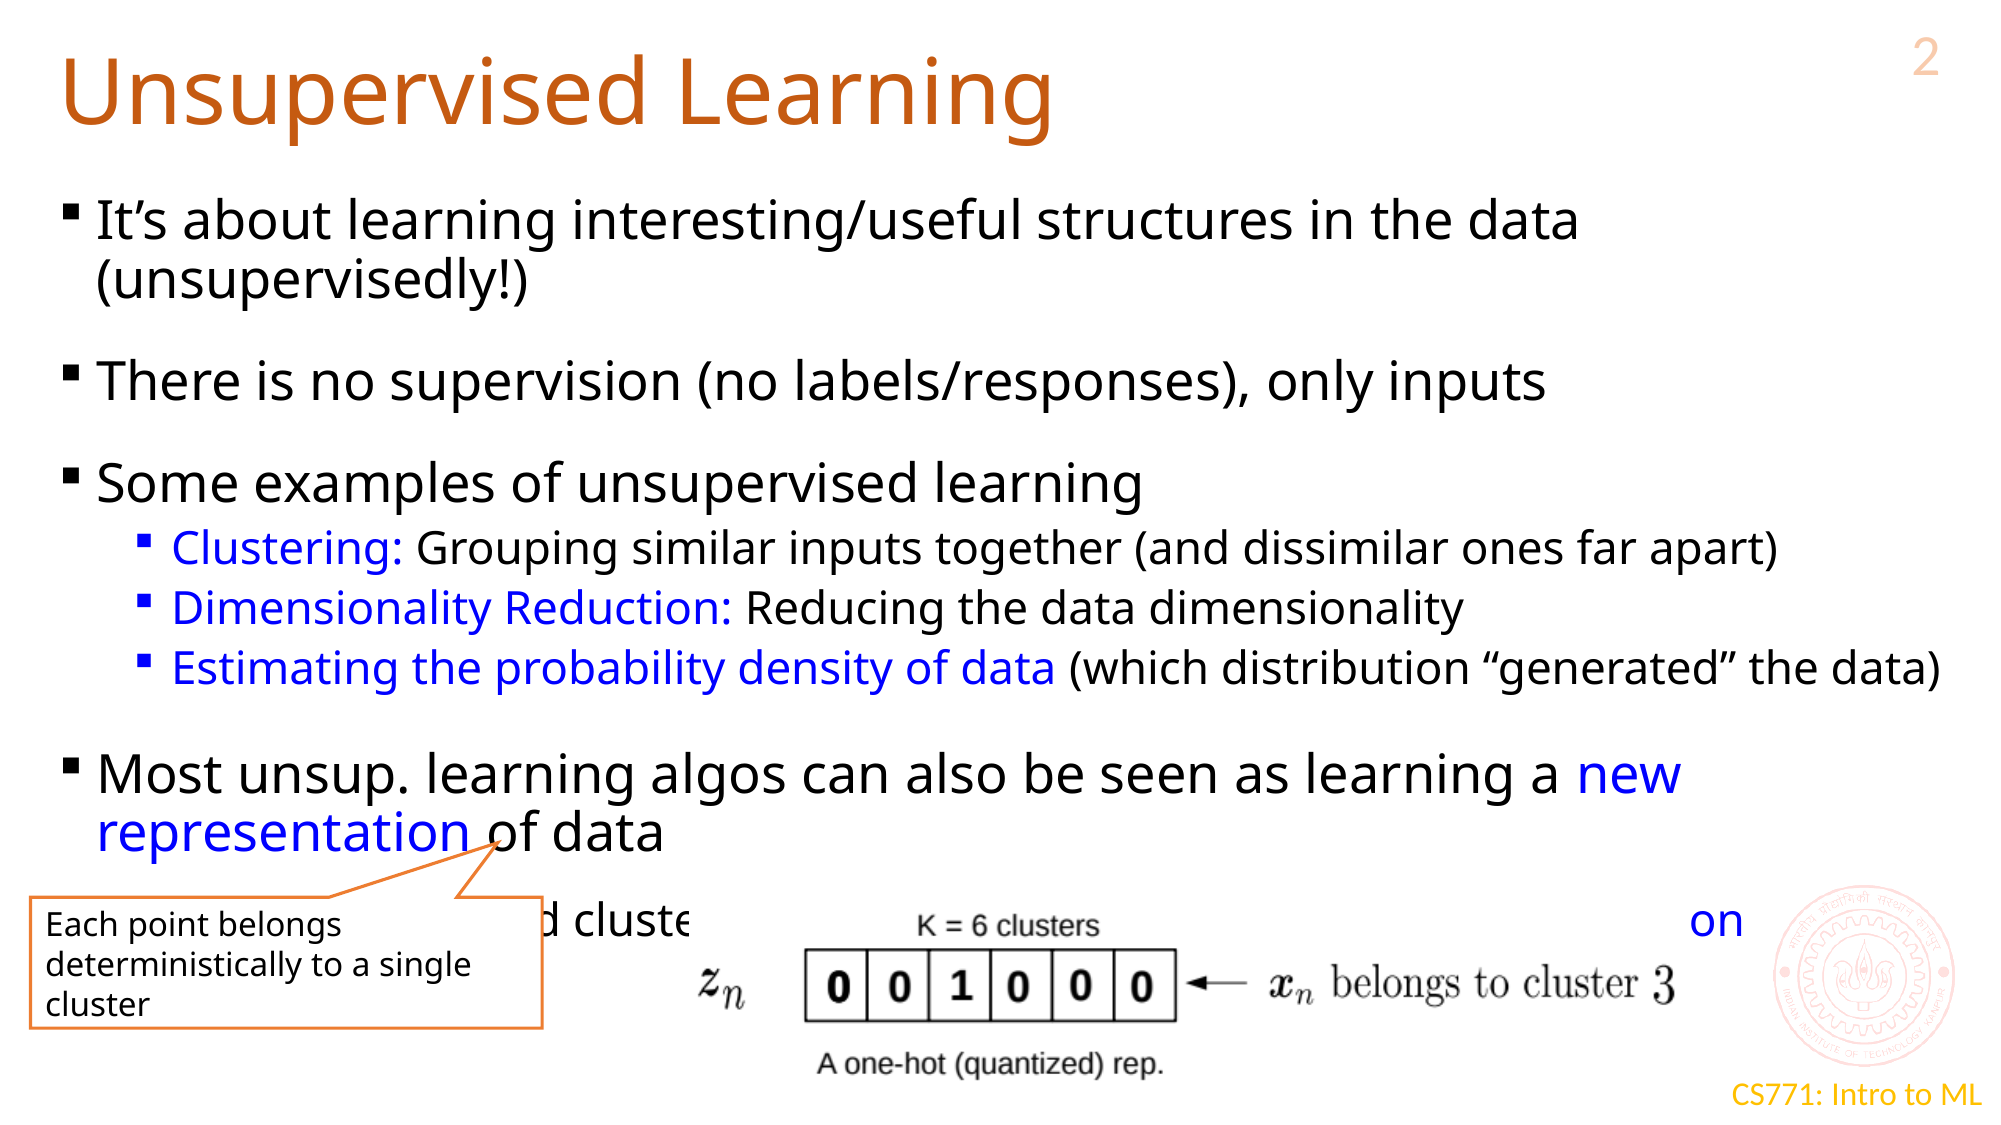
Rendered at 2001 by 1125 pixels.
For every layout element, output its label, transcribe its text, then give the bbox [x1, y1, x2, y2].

text_box Each point belongs deterministically to a single cluster [29, 840, 544, 1030]
slide_number 2 [1857, 22, 1957, 83]
title Unsupervised Learning [43, 27, 1970, 163]
picture [689, 900, 1687, 1085]
